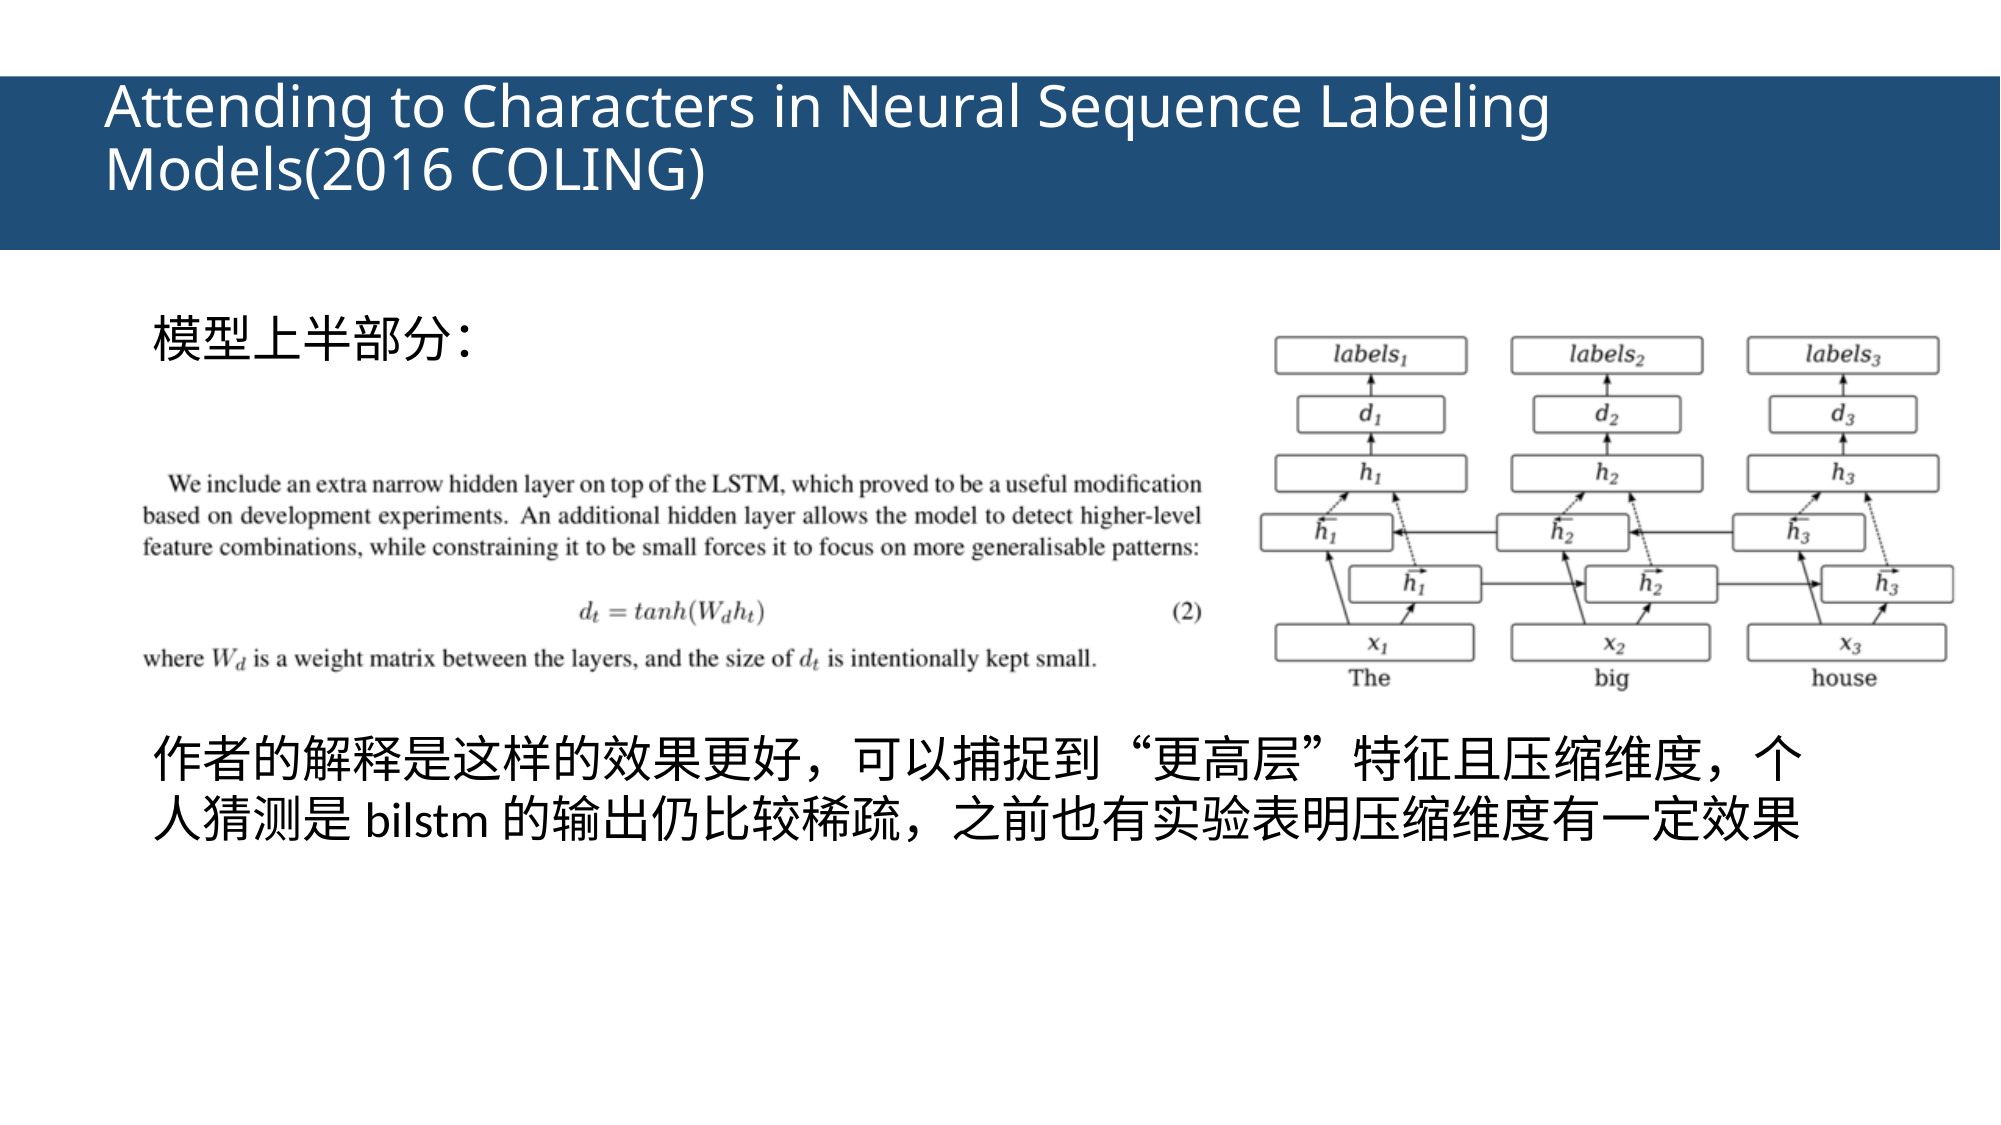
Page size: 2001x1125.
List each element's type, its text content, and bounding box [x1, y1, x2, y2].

text_box [0, 0, 729, 729]
title Attending to Characters in Neural Sequence Labeling Models(2016 COLING) [729, 66, 1815, 285]
list 模型上半部分： 作者的解释是这样的效果更好，可以捕捉到“更高层”特征且压缩维度，个人猜测是bilstm的输出仍比较稀疏，之前也有实验表明压缩维度有一定效果 [137, 299, 1863, 1014]
picture [1245, 308, 1979, 712]
picture [137, 463, 1234, 675]
text_box [1815, 75, 2000, 251]
